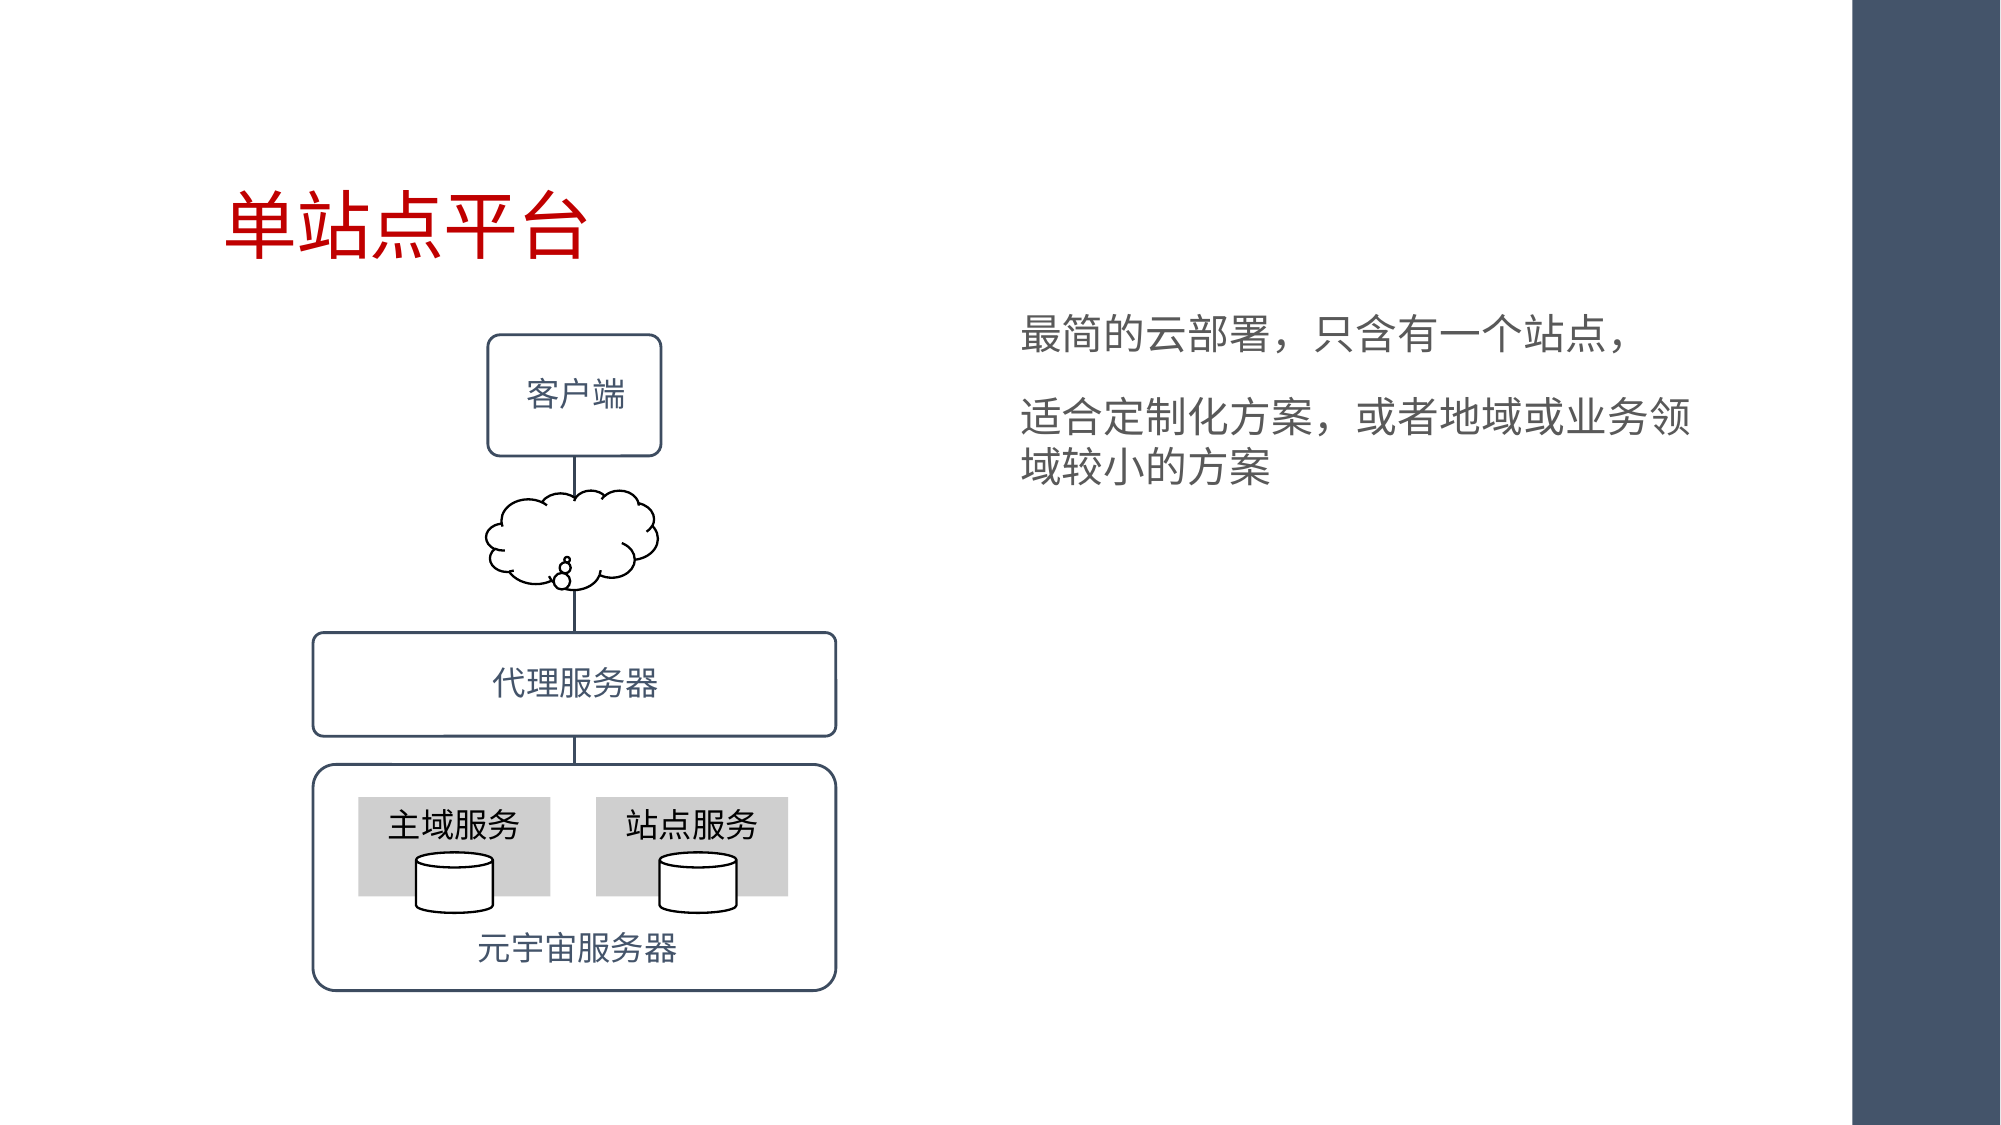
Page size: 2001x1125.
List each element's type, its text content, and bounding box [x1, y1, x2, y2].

list 最简的云部署，只含有一个站点， 适合定制化方案，或者地域或业务领域较小的方案 [1005, 299, 1740, 1014]
title 单站点平台 [206, 43, 1797, 278]
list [206, 299, 943, 1015]
